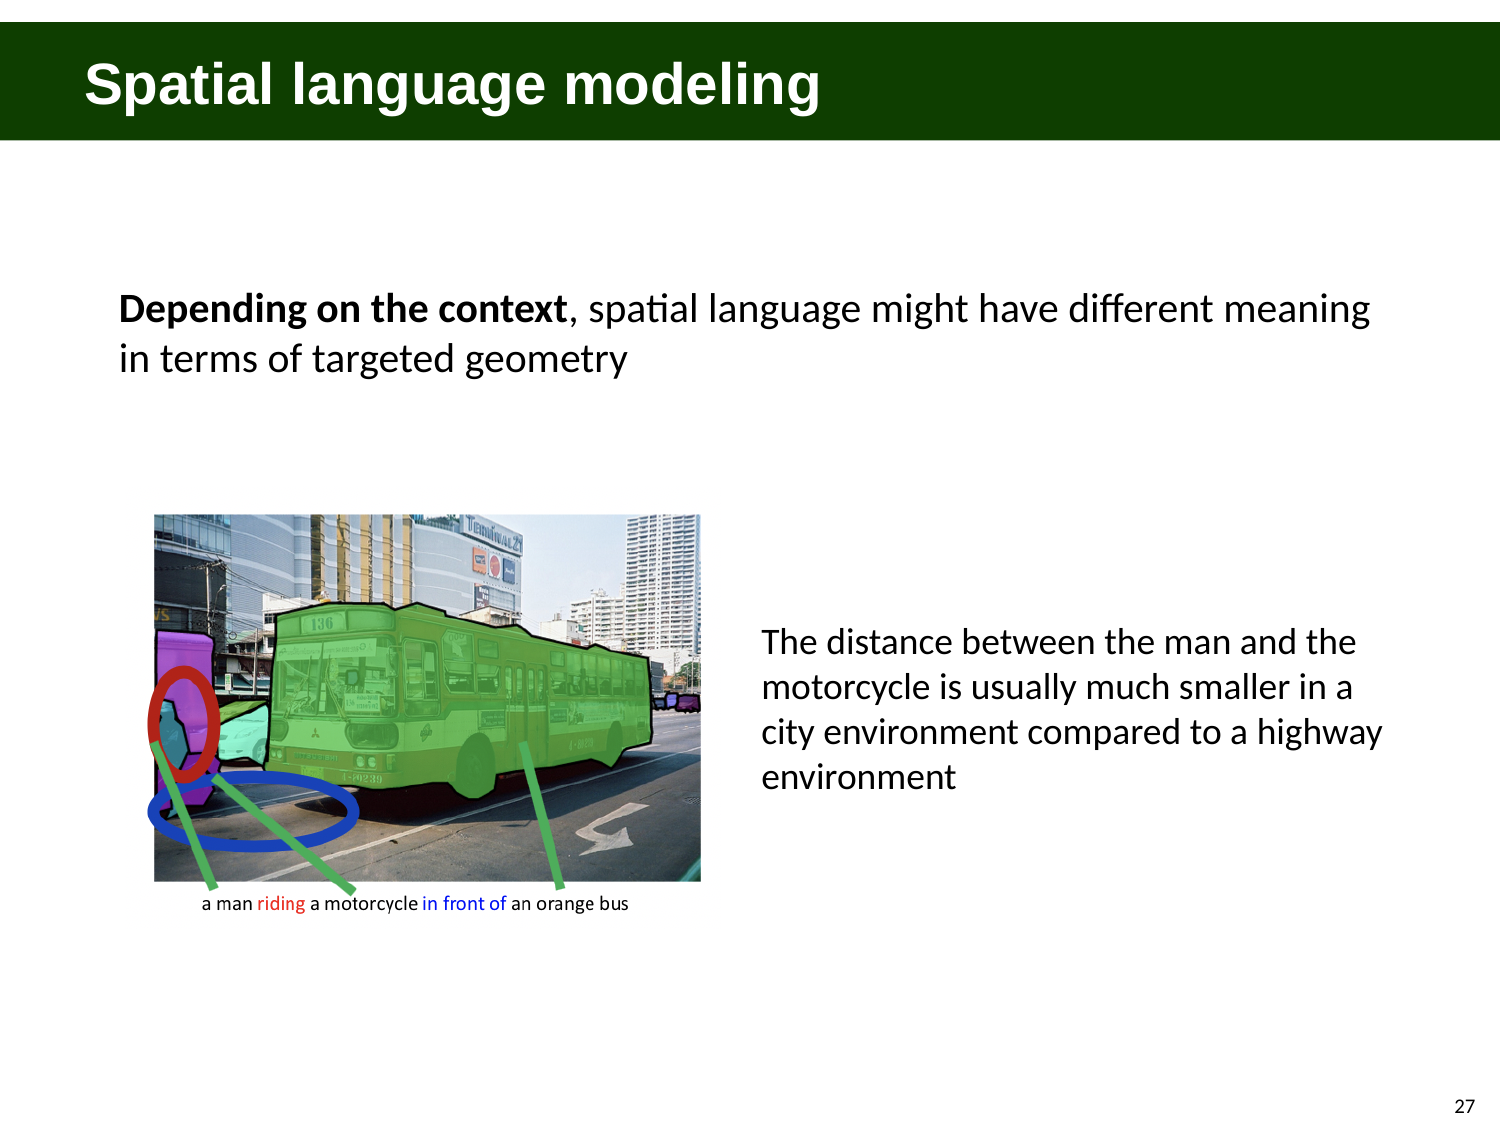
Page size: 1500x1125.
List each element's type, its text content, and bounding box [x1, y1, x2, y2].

slide_number 27 [1332, 1084, 1484, 1125]
picture [124, 485, 721, 950]
text_box Spatial language modeling [69, 38, 1308, 124]
text_box Depending on the context, spatial language might have different meaning in terms of targeted geometry [103, 273, 1397, 901]
text_box The distance between the man and the motorcycle is usually much smaller in a city environment compared to a highway environment [755, 611, 1414, 803]
